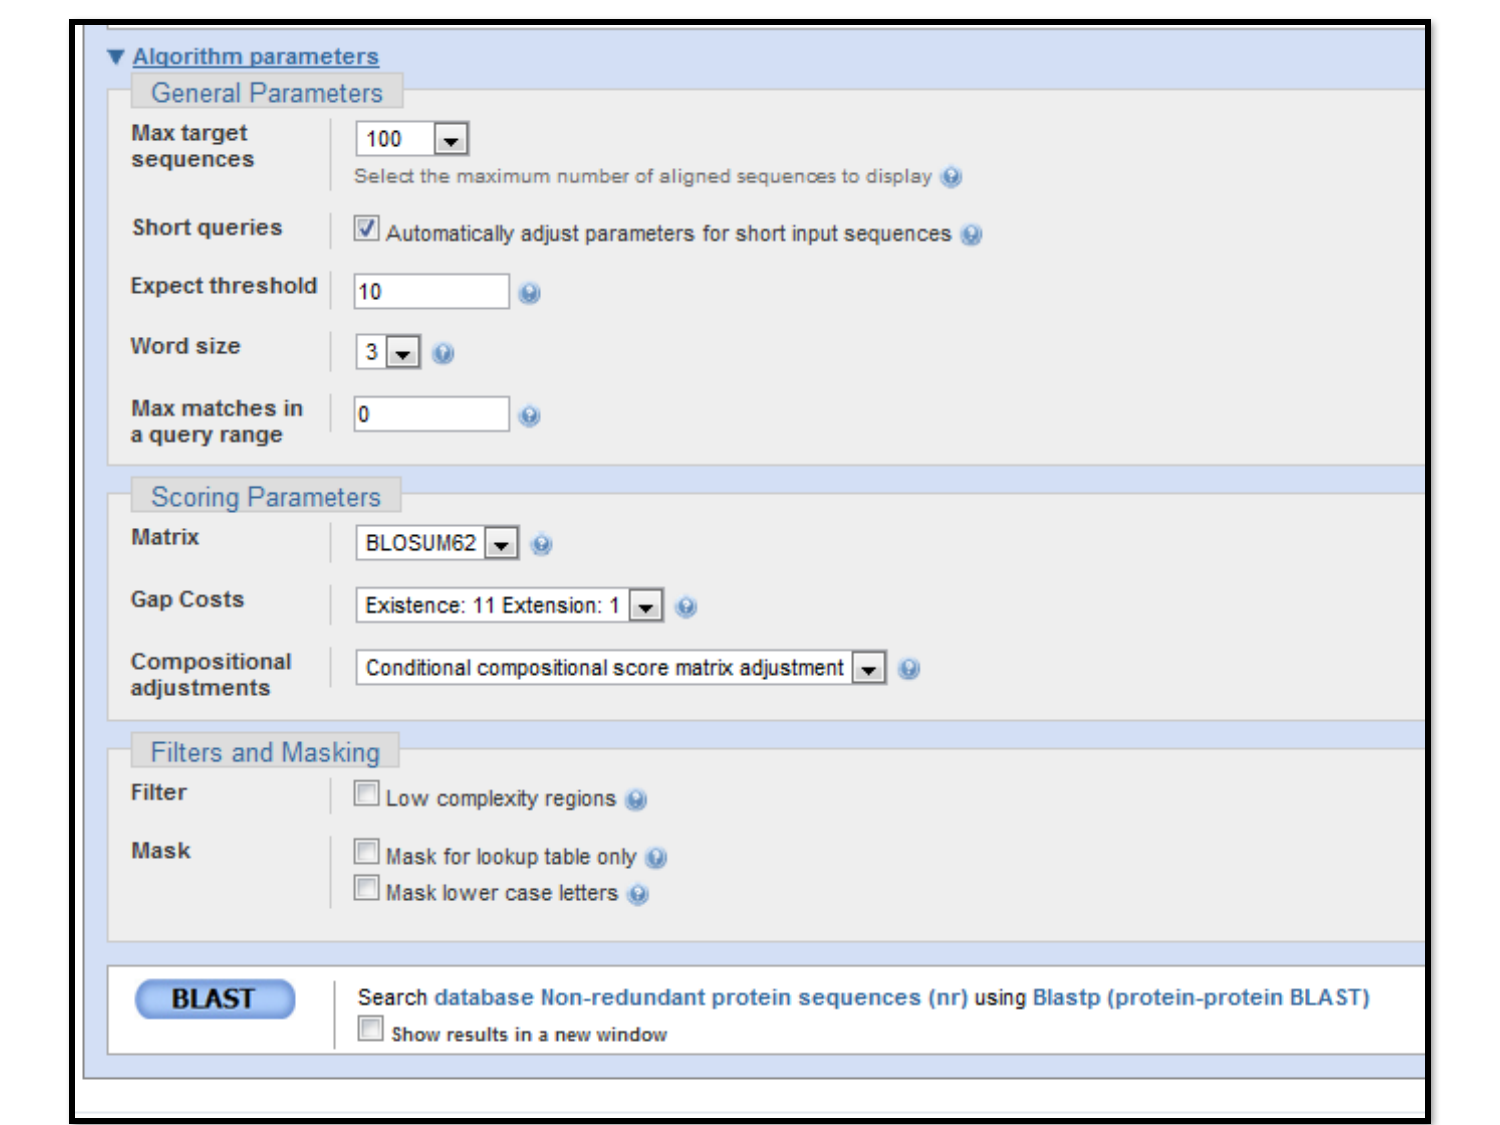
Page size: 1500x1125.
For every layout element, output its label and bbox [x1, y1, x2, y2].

picture [74, 24, 1426, 1119]
